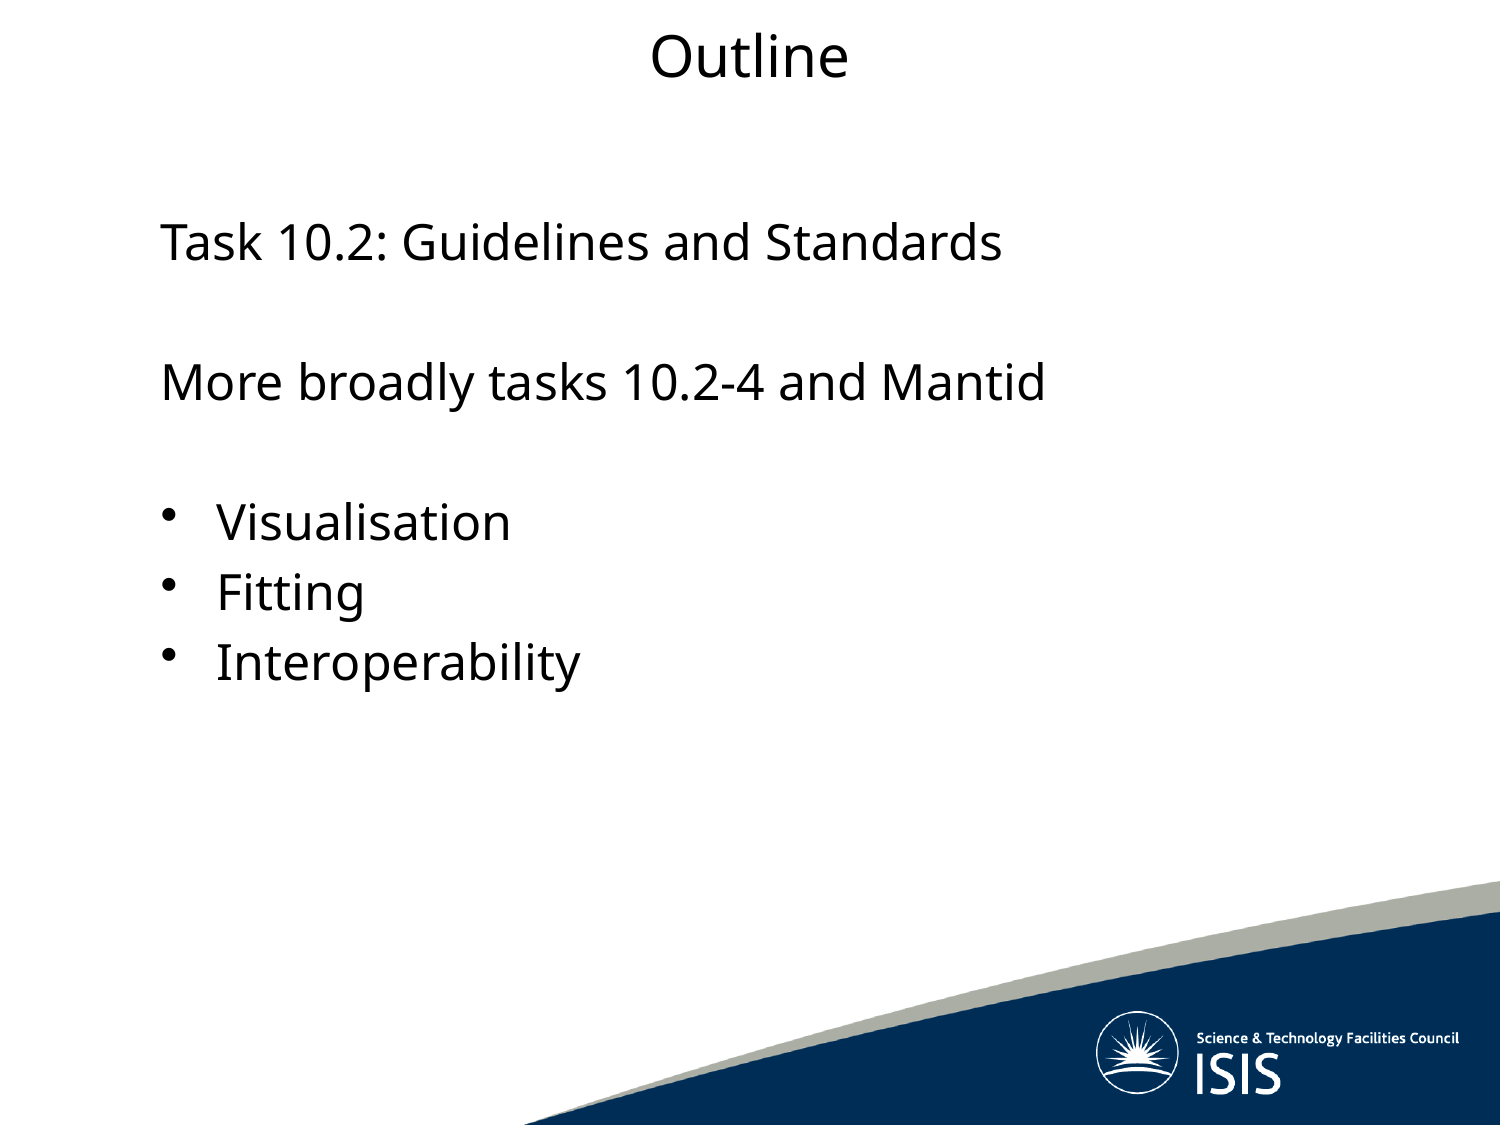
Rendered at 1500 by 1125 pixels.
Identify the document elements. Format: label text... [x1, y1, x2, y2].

picture [0, 879, 1500, 1125]
text_box Task 10.2: Guidelines and Standards More broadly tasks 10.2-4 and Mantid Visualisation Fitting Interoperability [145, 203, 1365, 894]
text_box Outline [74, 11, 1425, 200]
